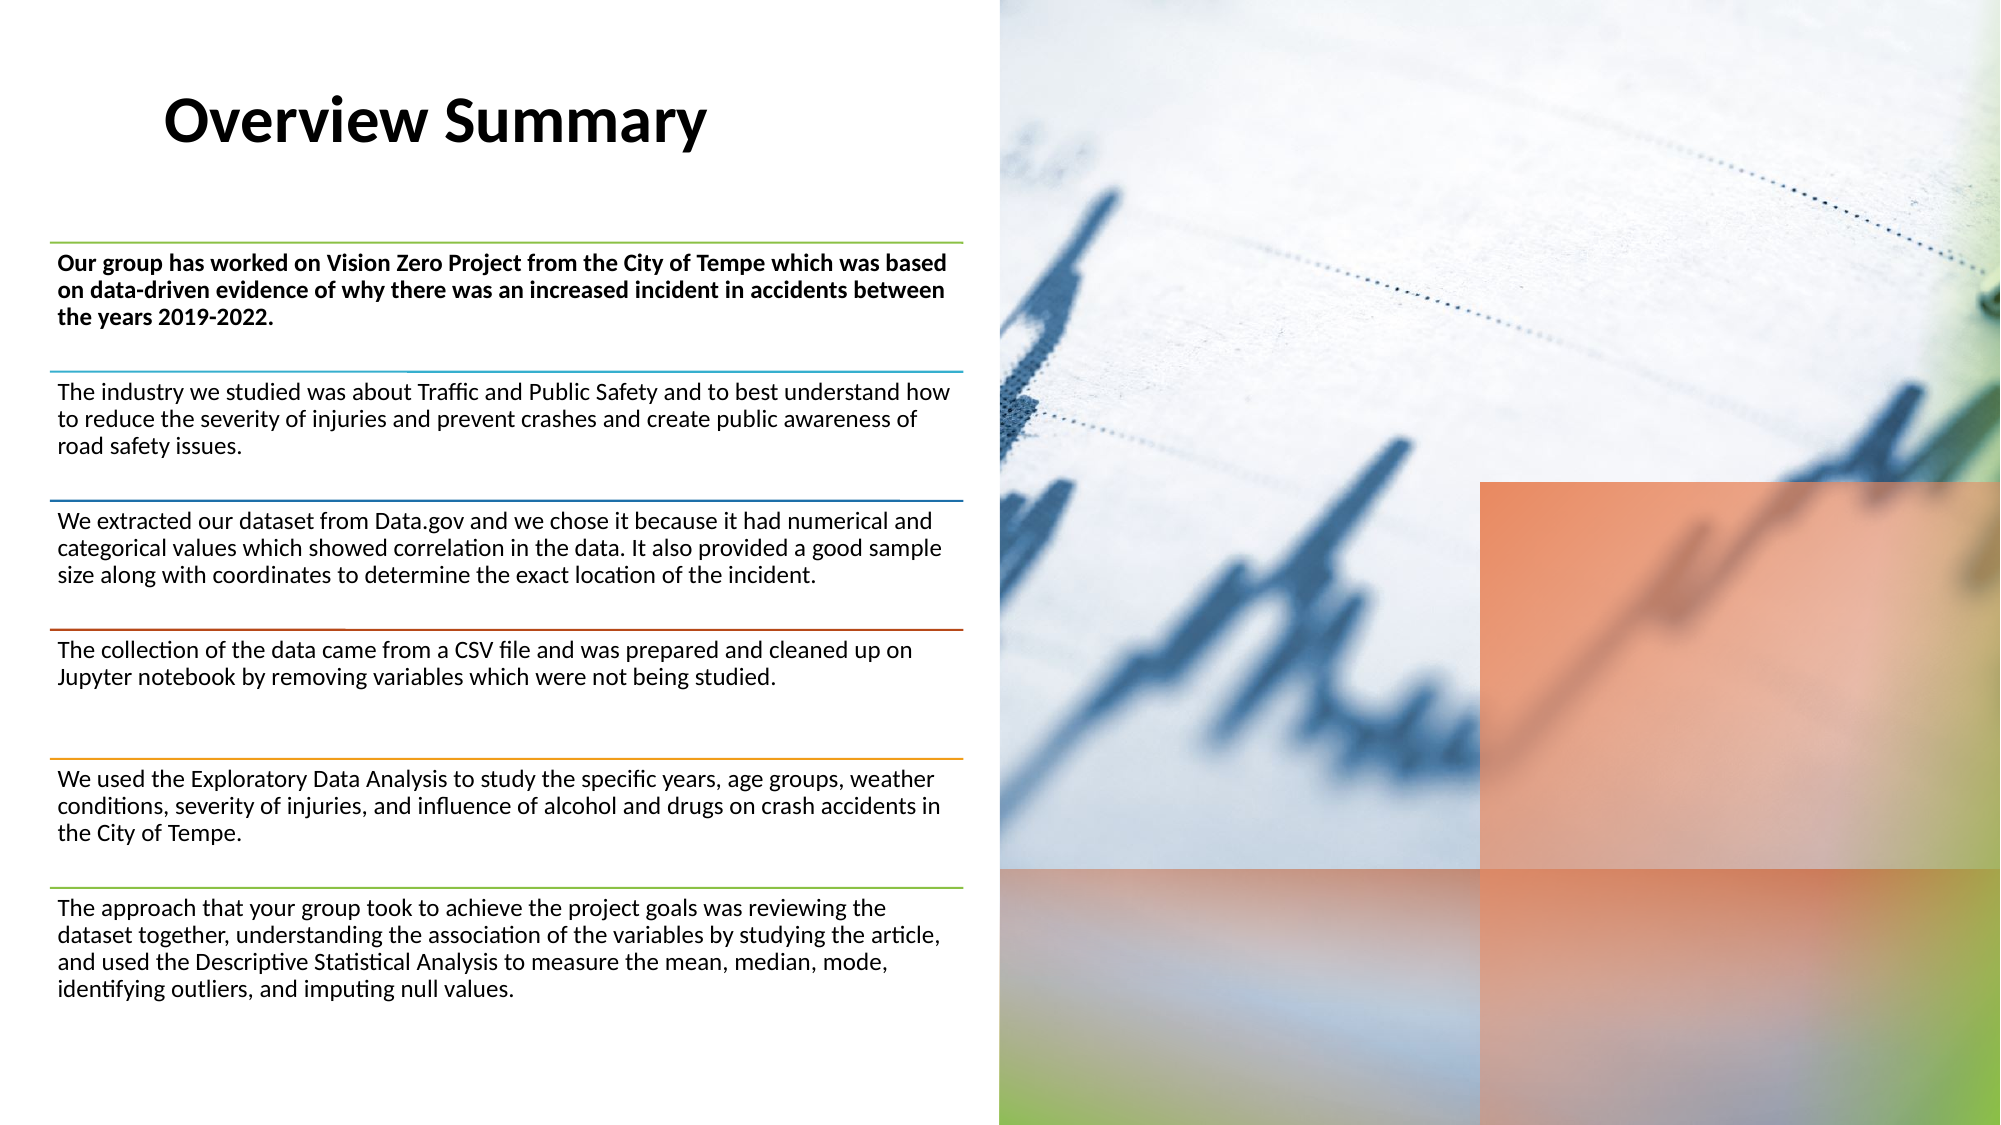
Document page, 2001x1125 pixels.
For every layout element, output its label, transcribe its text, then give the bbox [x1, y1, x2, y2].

picture [999, 0, 2000, 1125]
title Overview Summary [149, 77, 864, 199]
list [49, 242, 964, 1018]
